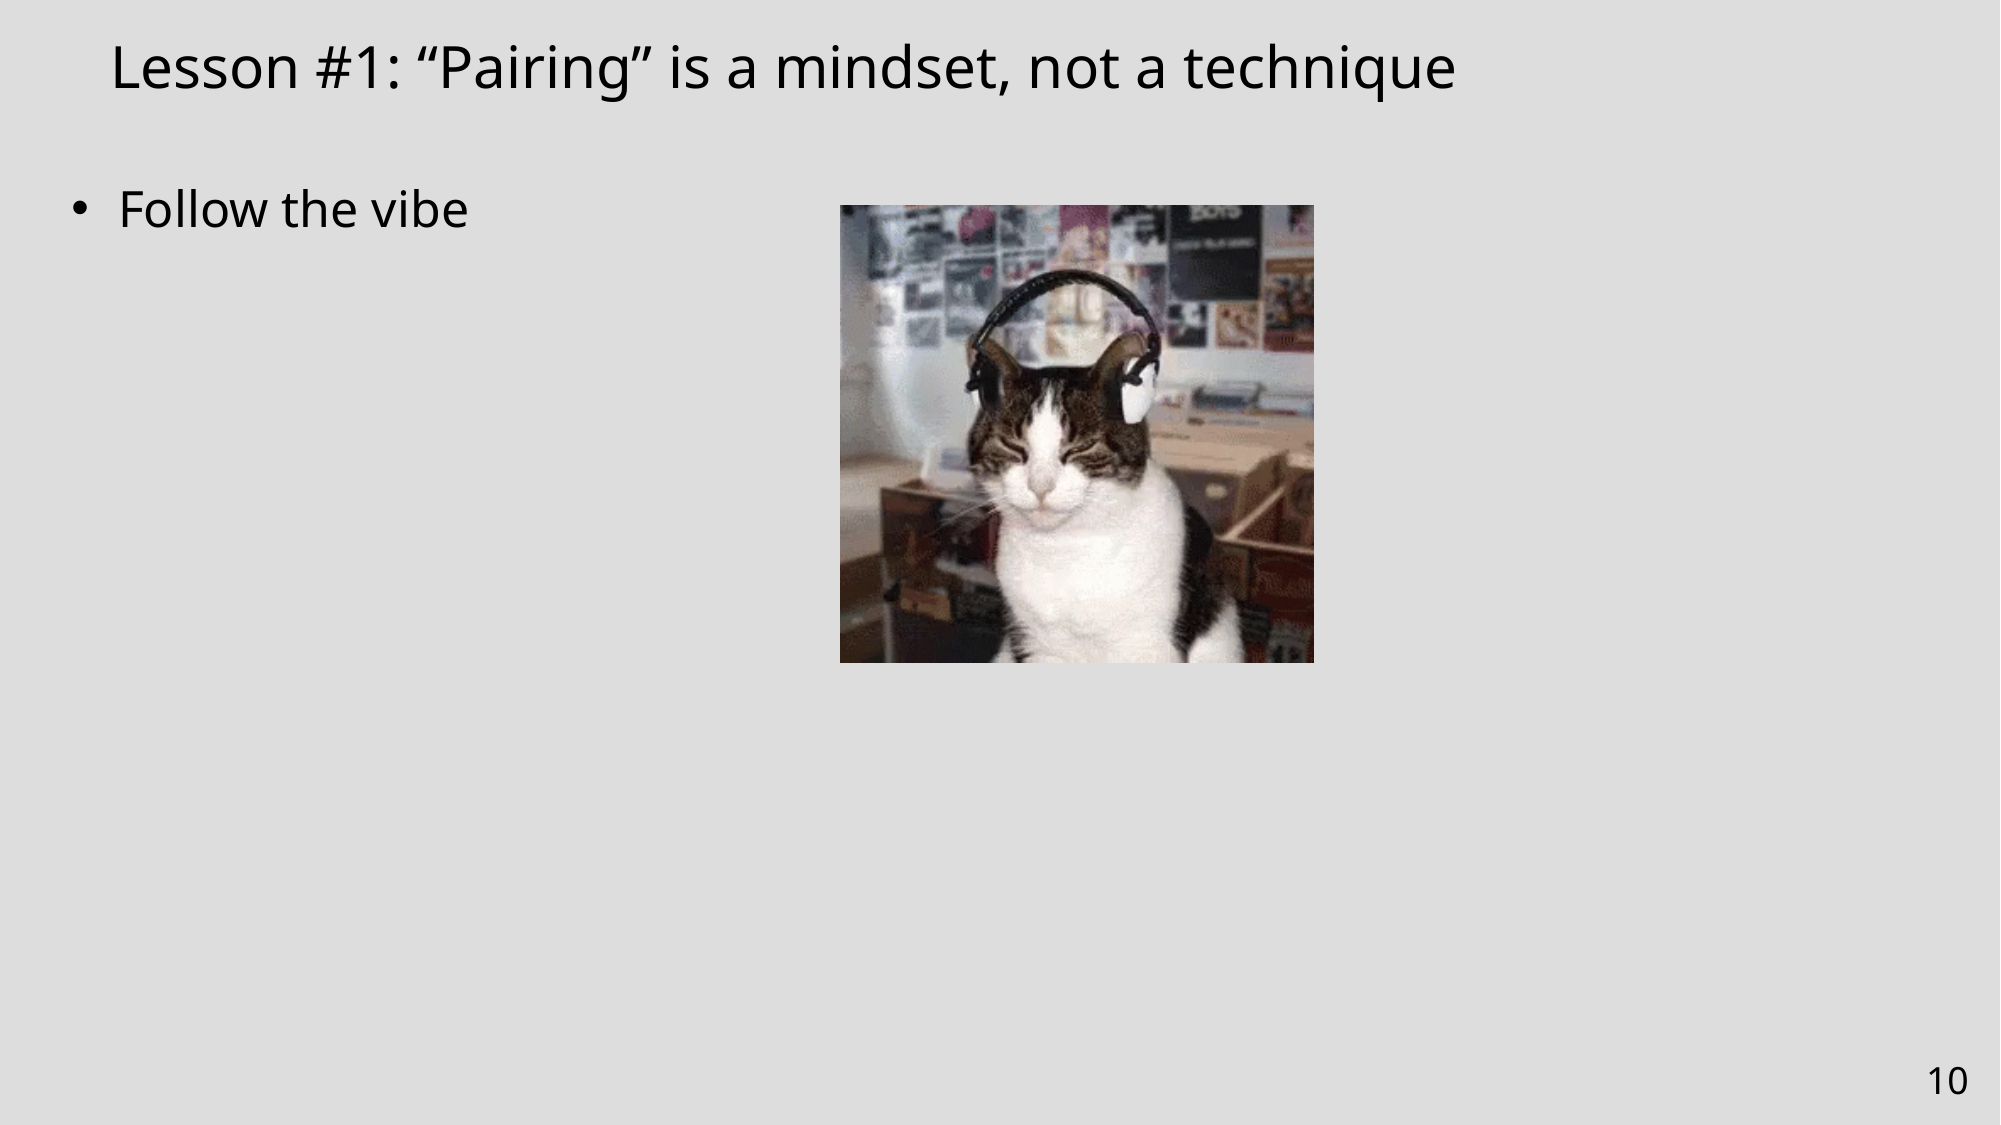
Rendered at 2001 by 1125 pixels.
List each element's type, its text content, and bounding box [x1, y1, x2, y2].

text_box Follow the vibe [56, 170, 1037, 306]
picture [840, 205, 1314, 663]
text_box 10 [1910, 1049, 1985, 1110]
text_box Lesson #1: “Pairing” is a mindset, not a technique [95, 22, 1845, 108]
